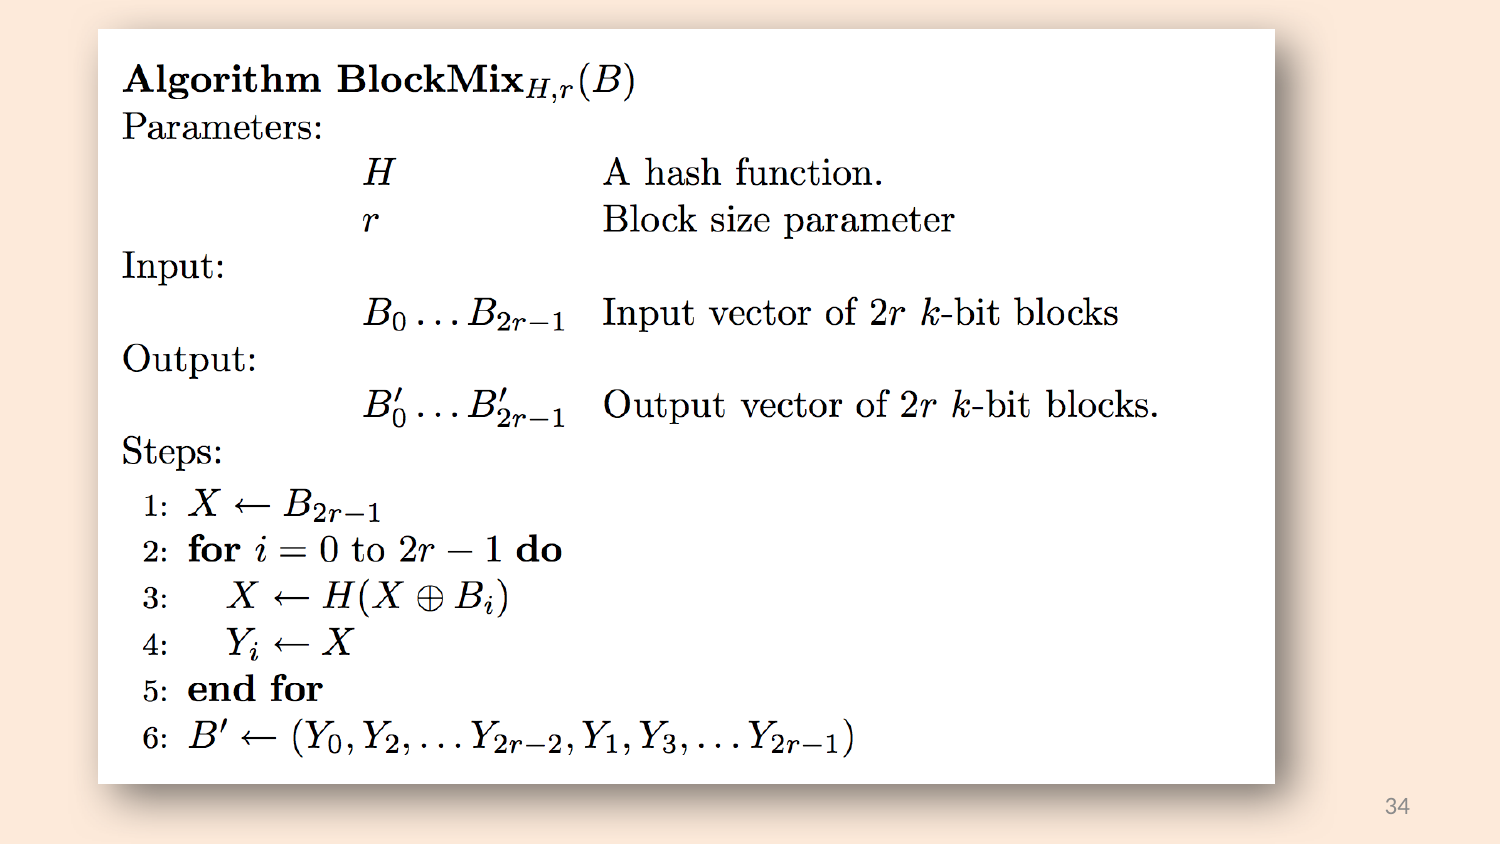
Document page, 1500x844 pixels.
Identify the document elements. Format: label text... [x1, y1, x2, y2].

slide_number 33 [1289, 782, 1425, 827]
picture [98, 29, 1276, 785]
